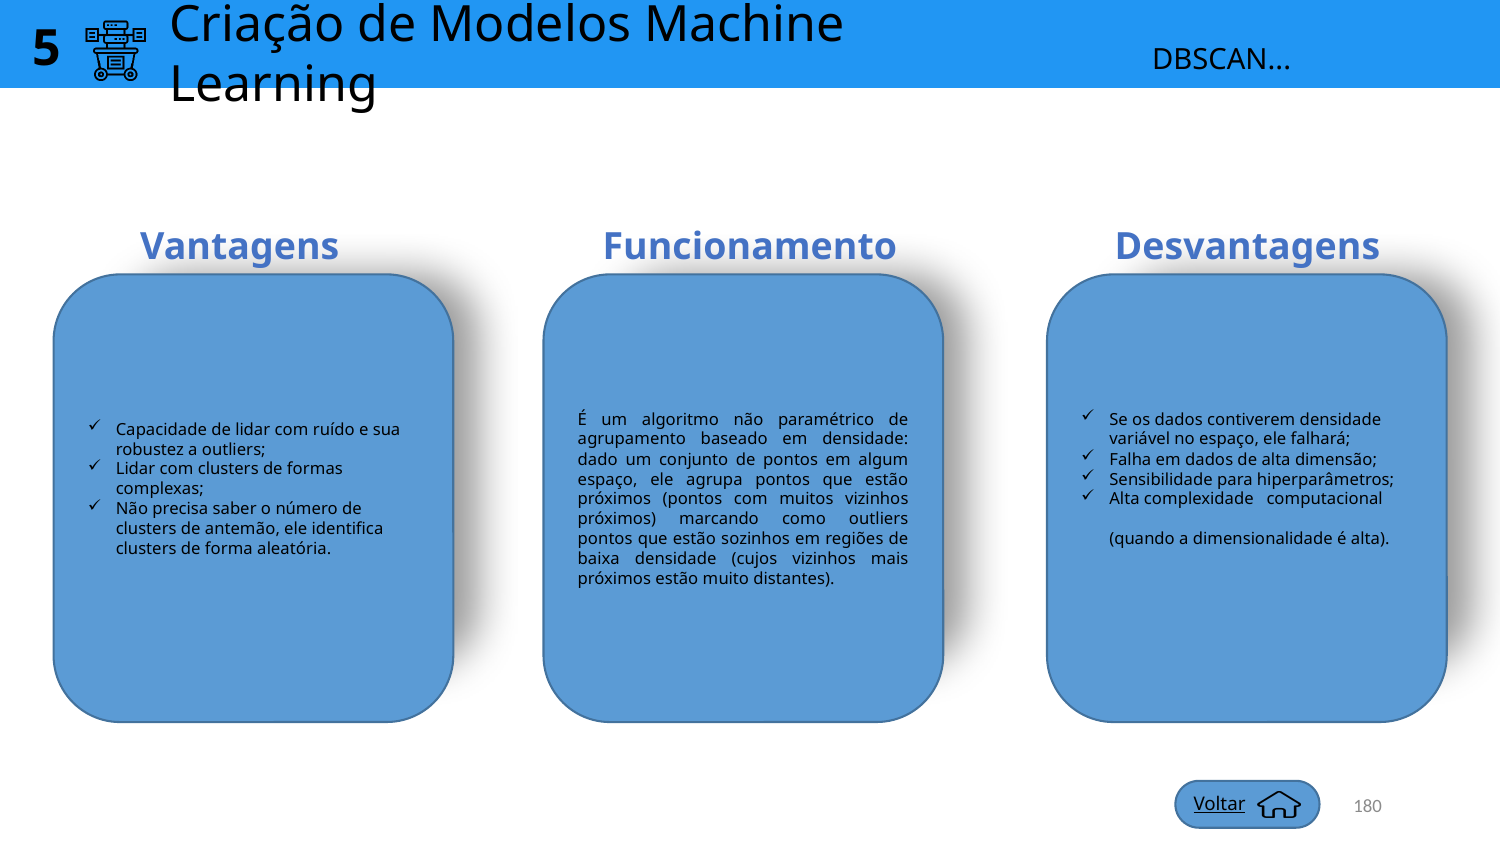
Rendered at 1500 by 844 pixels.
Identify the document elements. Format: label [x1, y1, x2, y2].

text_box [40, 213, 454, 723]
picture [1257, 791, 1301, 818]
text_box [536, 213, 964, 723]
picture [84, 19, 147, 82]
text_box [0, 0, 1500, 120]
text_box [1174, 779, 1321, 829]
slide_number [1331, 782, 1397, 827]
text_box [1046, 213, 1448, 723]
